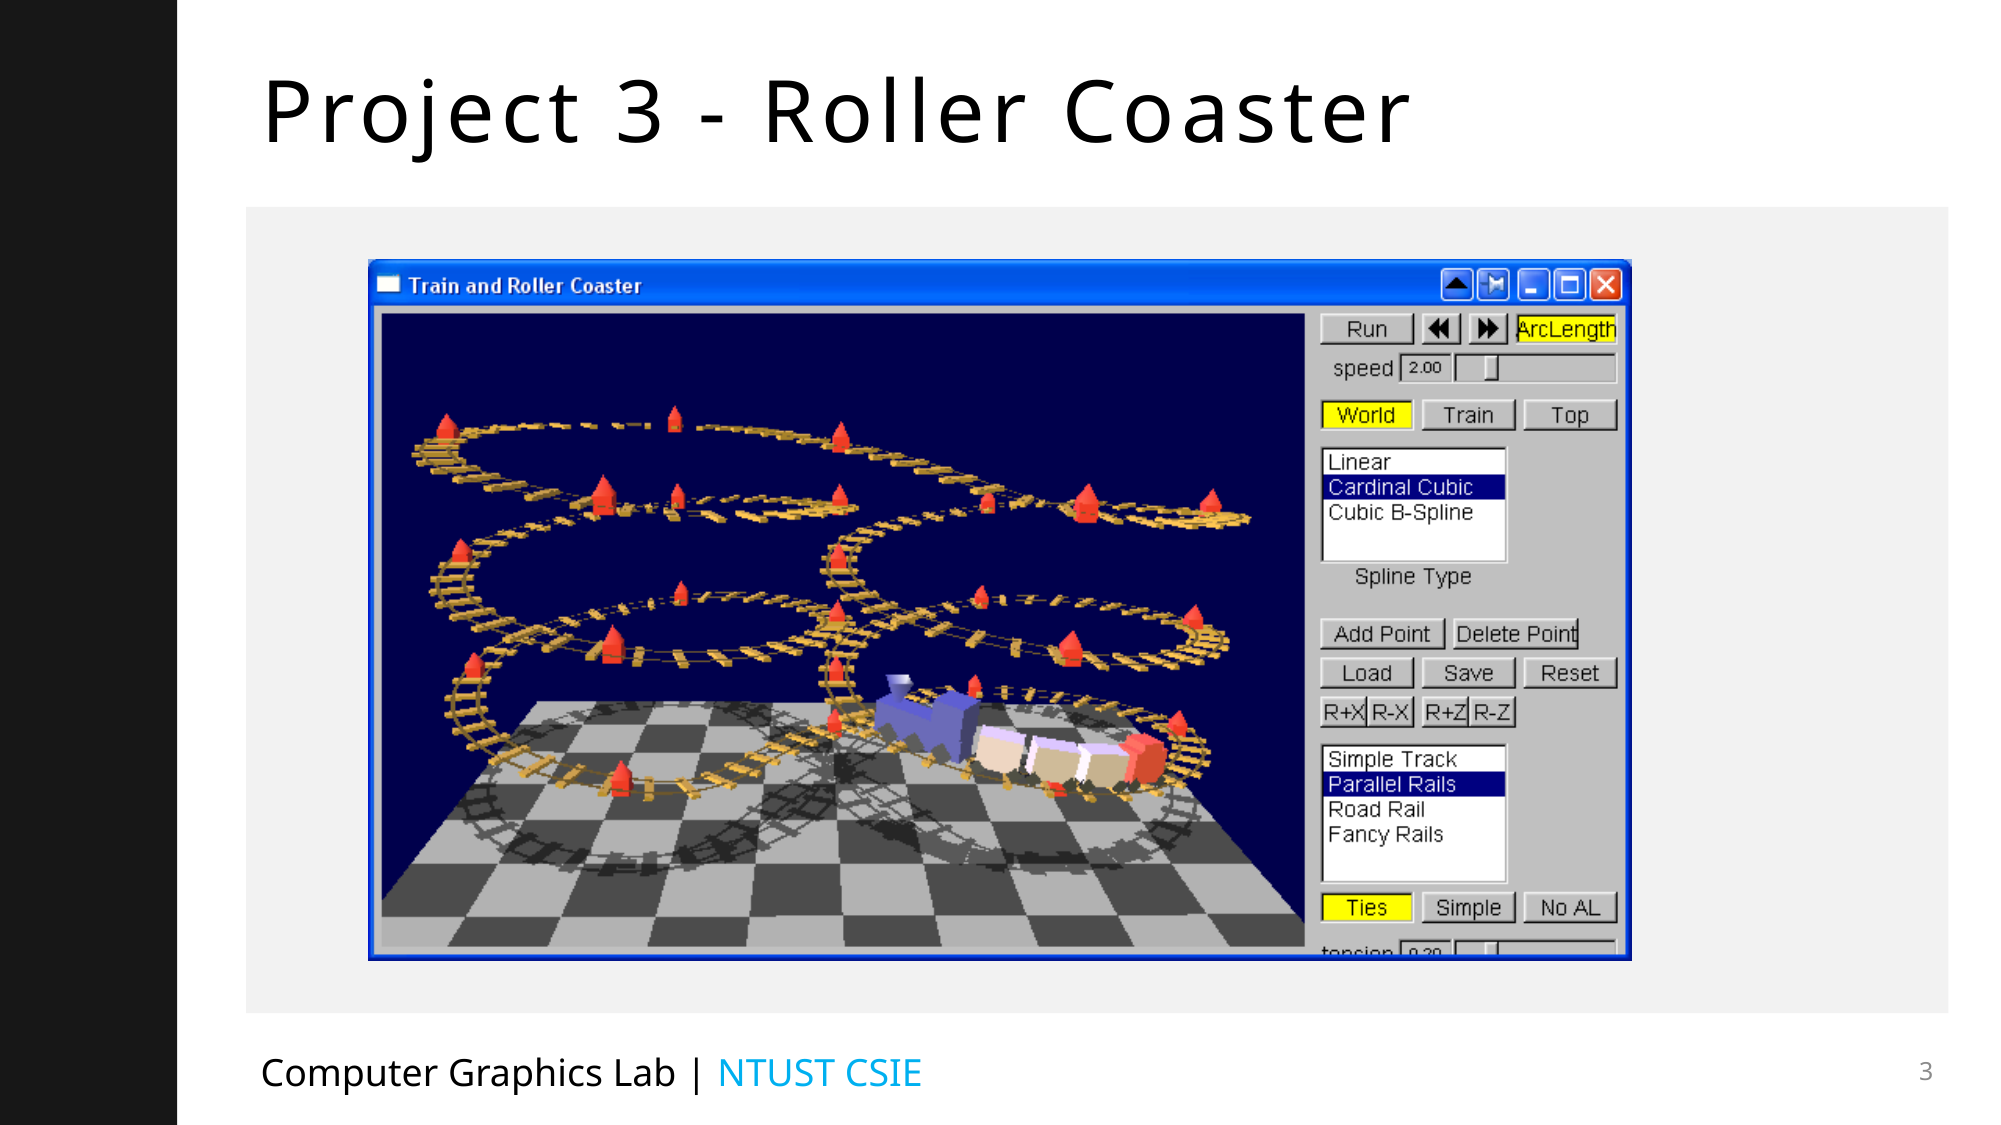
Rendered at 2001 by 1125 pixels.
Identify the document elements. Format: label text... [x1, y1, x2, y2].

title Project 3 - Roller Coaster [246, 59, 1949, 169]
picture [368, 259, 1632, 961]
